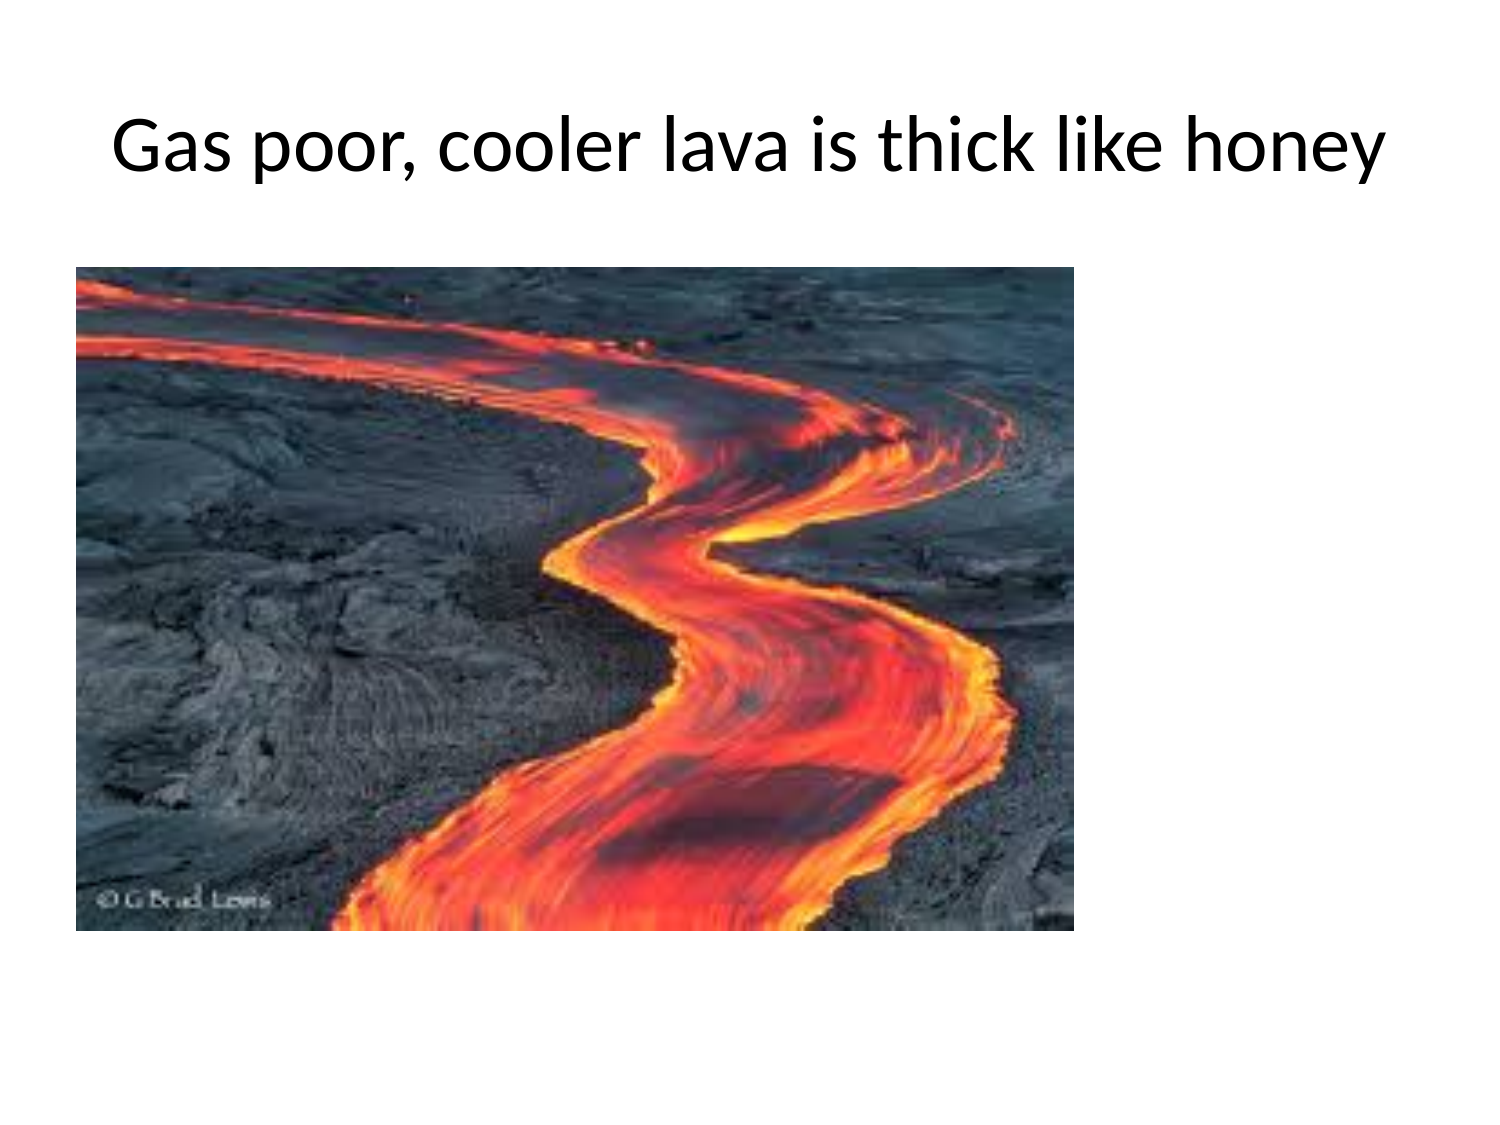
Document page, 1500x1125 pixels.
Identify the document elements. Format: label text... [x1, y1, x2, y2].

picture [76, 266, 1074, 931]
title Gas poor, cooler lava is thick like honey [75, 45, 1425, 233]
